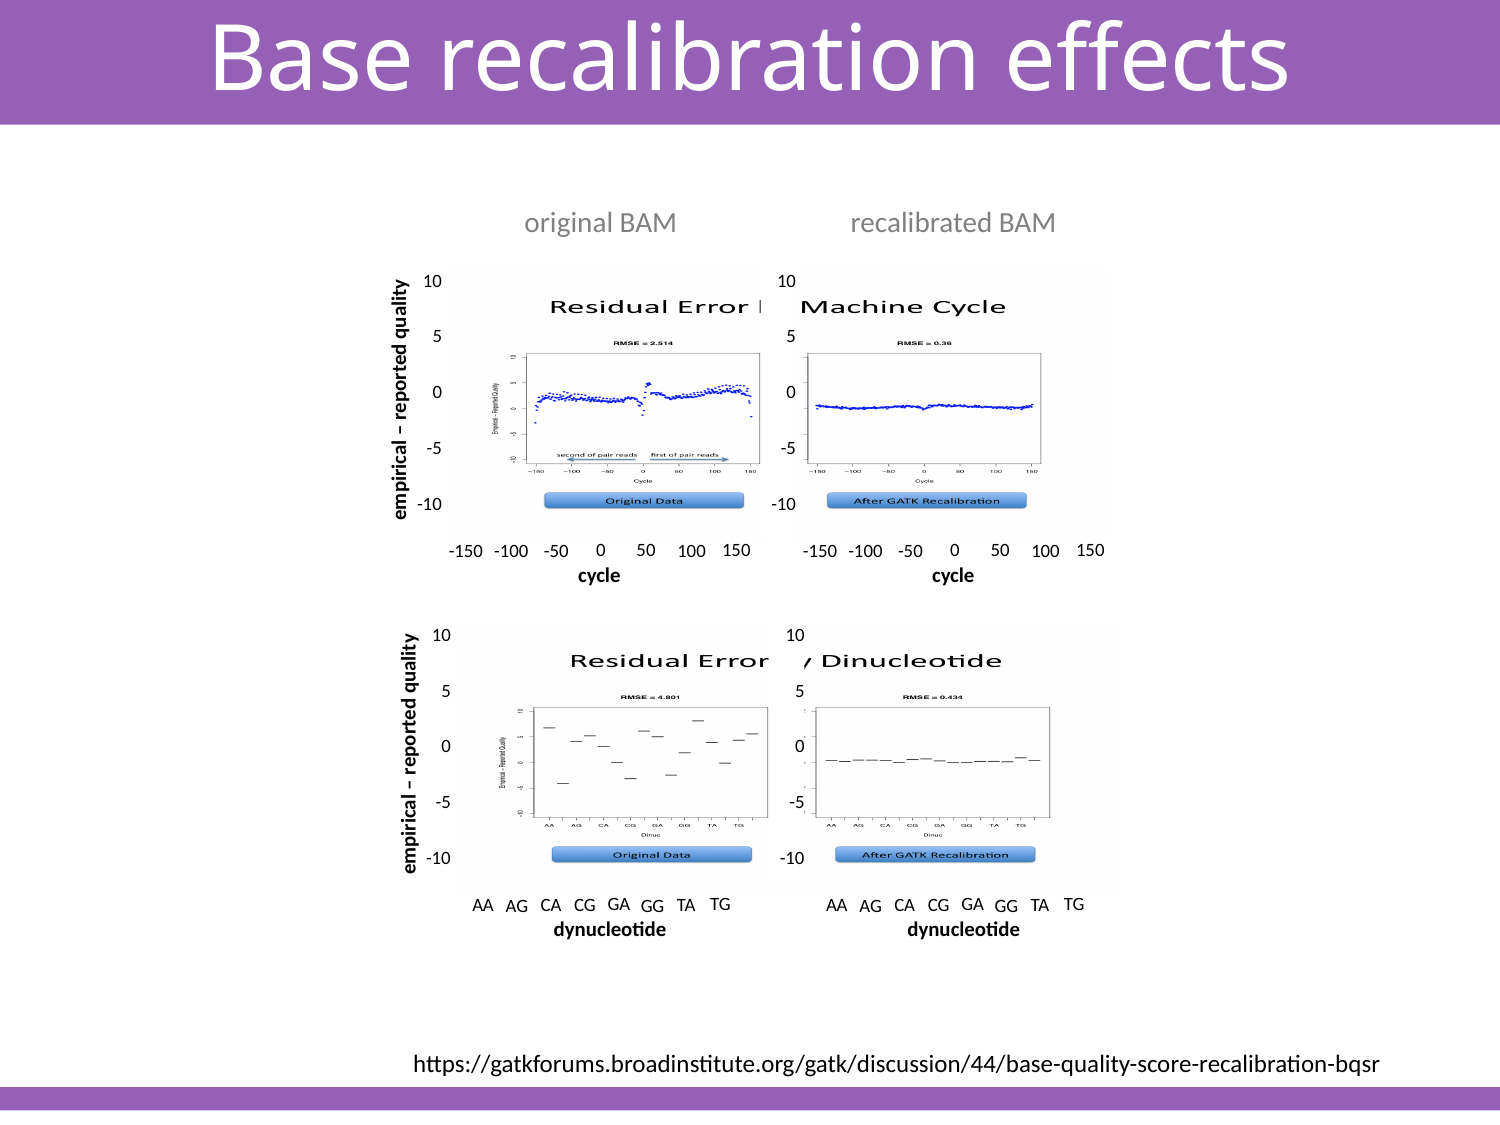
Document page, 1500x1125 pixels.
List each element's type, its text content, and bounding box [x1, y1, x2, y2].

text_box Base recalibration effects [103, 0, 1397, 125]
text_box [0, 1086, 1500, 1111]
text_box https://gatkforums.broadinstitute.org/gatk/discussion/44/base-quality-score-recalibration-bqsr [396, 1040, 1397, 1085]
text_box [377, 195, 1122, 952]
text_box [0, 0, 1500, 126]
